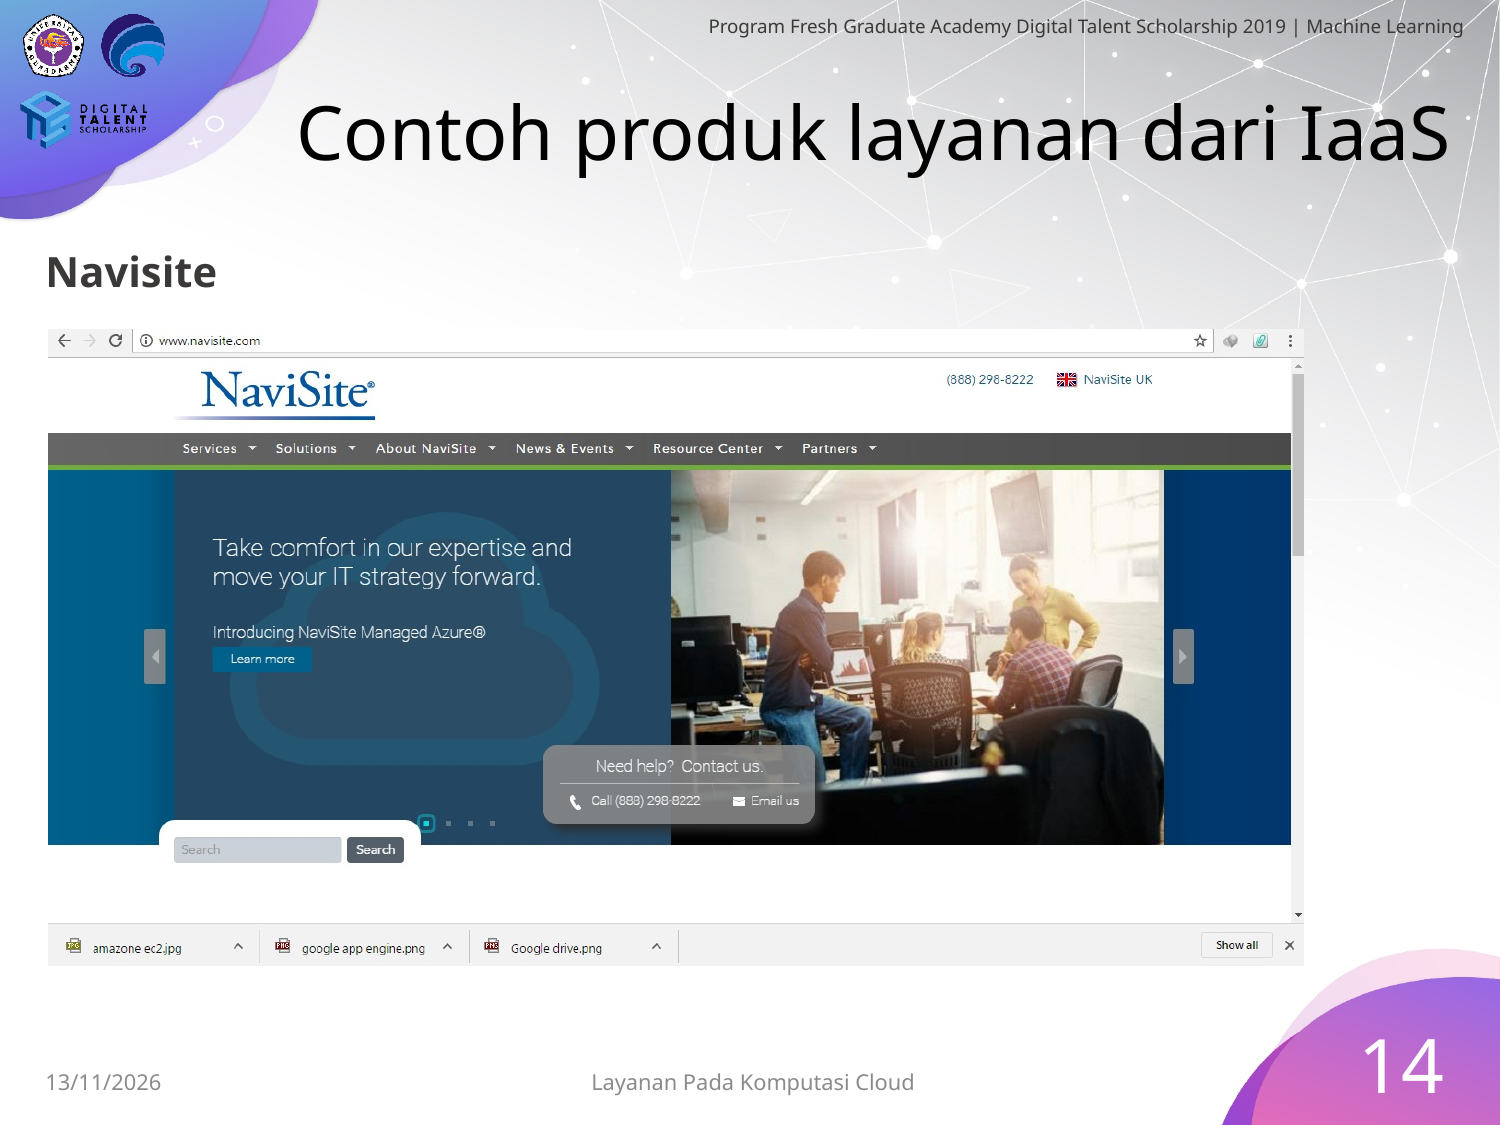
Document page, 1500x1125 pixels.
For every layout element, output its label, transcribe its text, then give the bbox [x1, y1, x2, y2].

slide_number 14 [1327, 1025, 1477, 1115]
picture [0, 0, 1500, 1125]
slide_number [30, 1053, 272, 1114]
list Navisite [30, 238, 1477, 1014]
footer Layanan Pada Komputasi Cloud [386, 1053, 1121, 1114]
title Contoh produk layanan dari IaaS [271, 66, 1477, 207]
